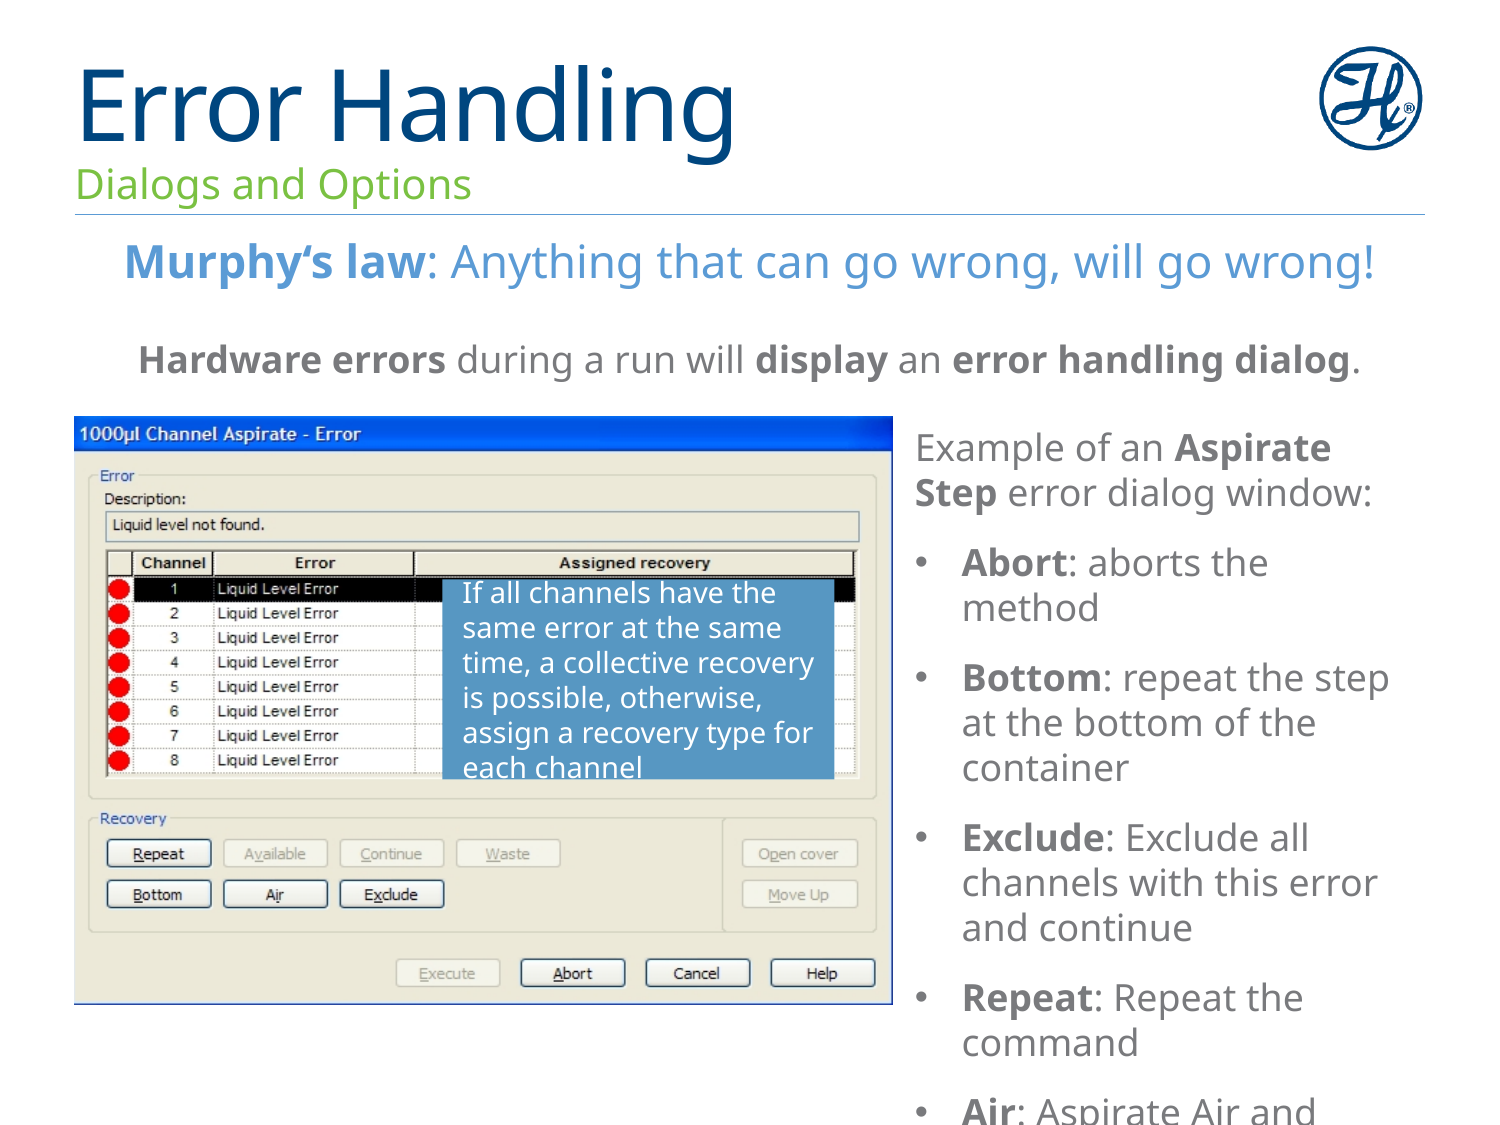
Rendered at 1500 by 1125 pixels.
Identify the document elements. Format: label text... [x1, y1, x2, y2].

text_box Example of an Aspirate Step error dialog window: Abort: aborts the method Bottom: repeat the step at the bottom of the container Exclude: Exclude all channels with this error and continue Repeat: Repeat the command Air: Aspirate Air and continue [900, 416, 1425, 1125]
picture [74, 416, 893, 1005]
text_box Hardware errors during a run will display an error handling dialog. [74, 322, 1425, 389]
title Error Handling [74, 0, 1369, 155]
picture [1369, 41, 1426, 155]
list Dialogs and Options [74, 155, 1425, 216]
text_box Murphy‘s law: Anything that can go wrong, will go wrong! [74, 249, 1425, 294]
